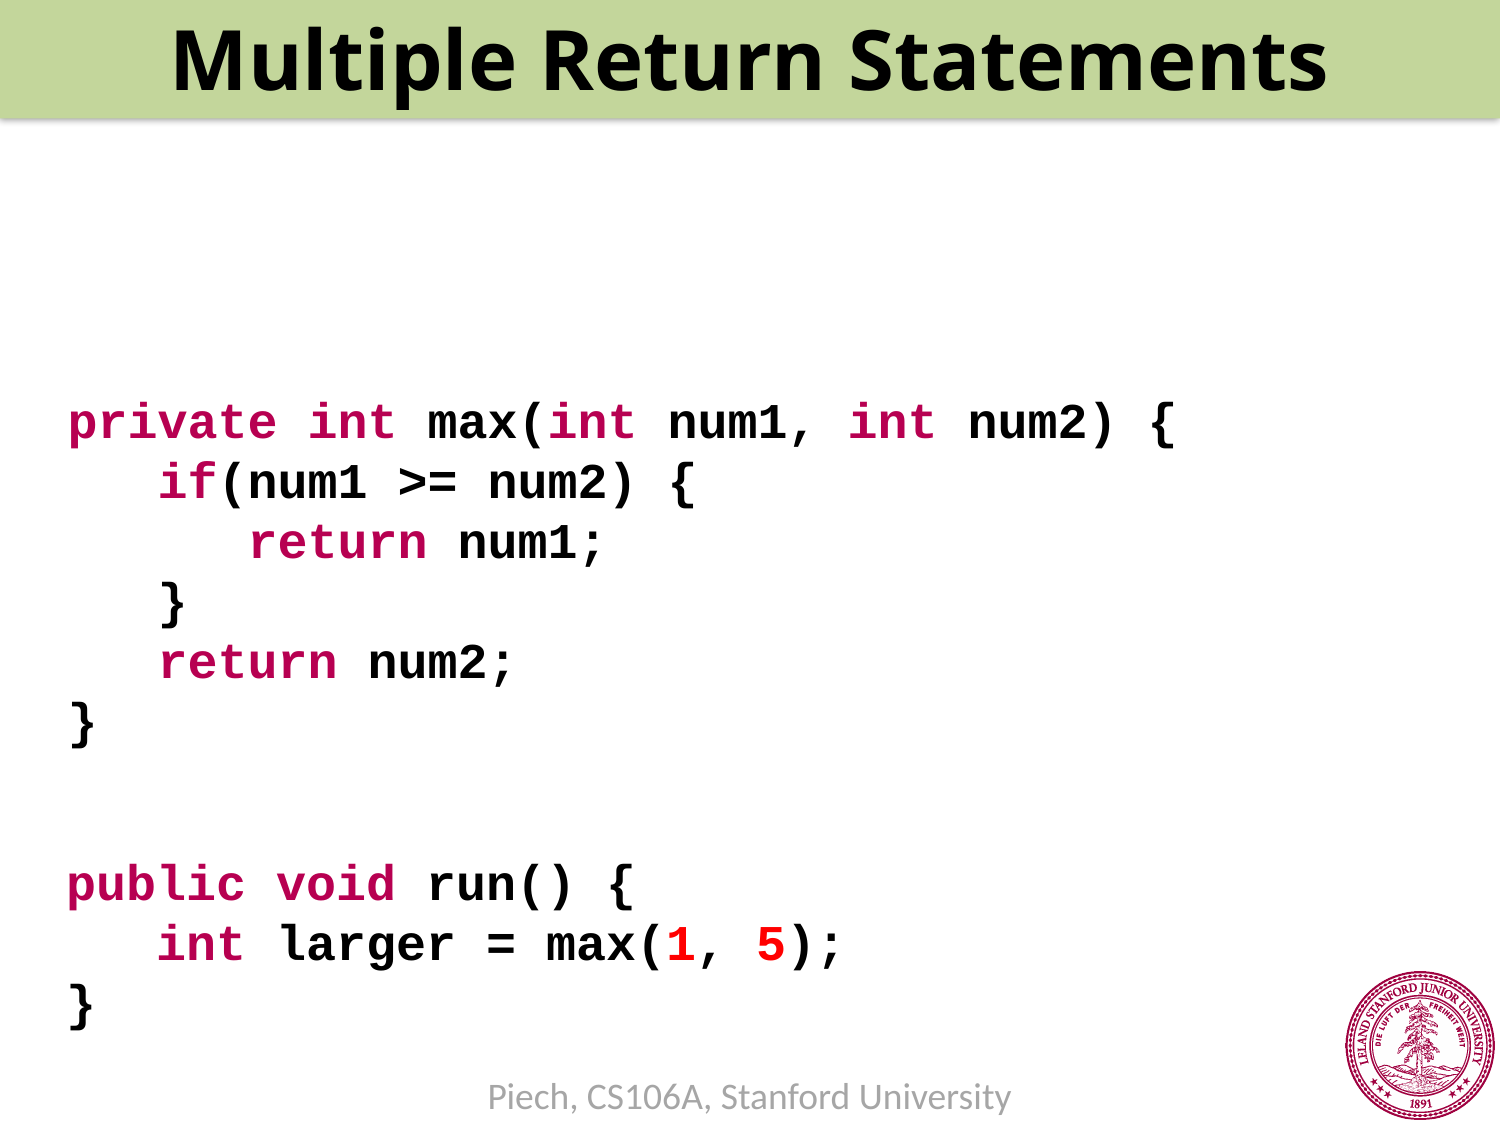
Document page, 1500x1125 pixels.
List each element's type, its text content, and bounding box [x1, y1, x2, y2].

text_box public void run() { int larger = max(1, 5); } [51, 843, 1450, 1035]
picture [1345, 971, 1495, 1120]
list private int max(int num1, int num2) { if(num1 >= num2) { return num1; } return num2; } [52, 200, 1451, 1030]
text_box Multiple Return Statements [0, 0, 1500, 122]
